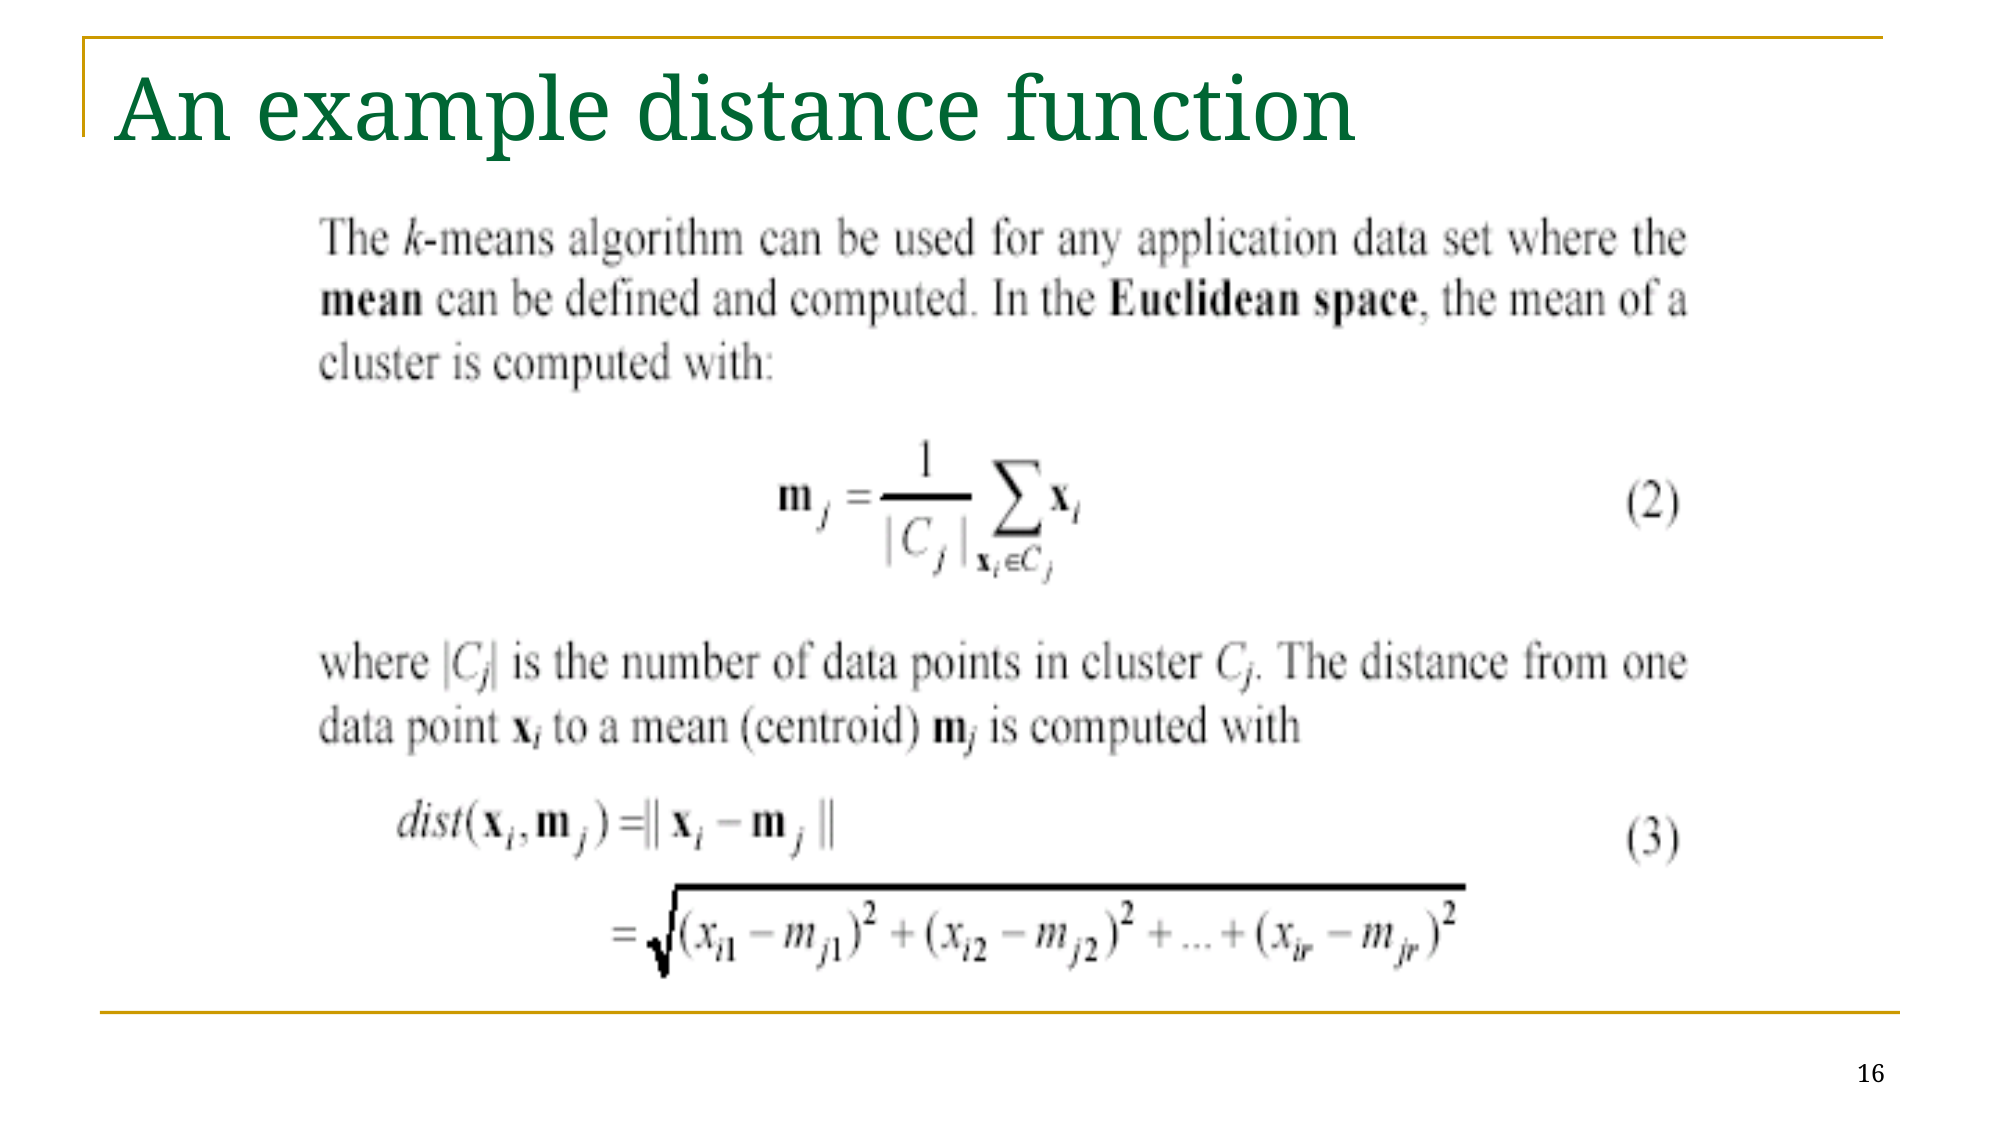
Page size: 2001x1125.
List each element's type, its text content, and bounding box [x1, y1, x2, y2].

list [312, 202, 1697, 1006]
slide_number 16 [1433, 1024, 1900, 1100]
title An example distance function [99, 45, 1900, 233]
